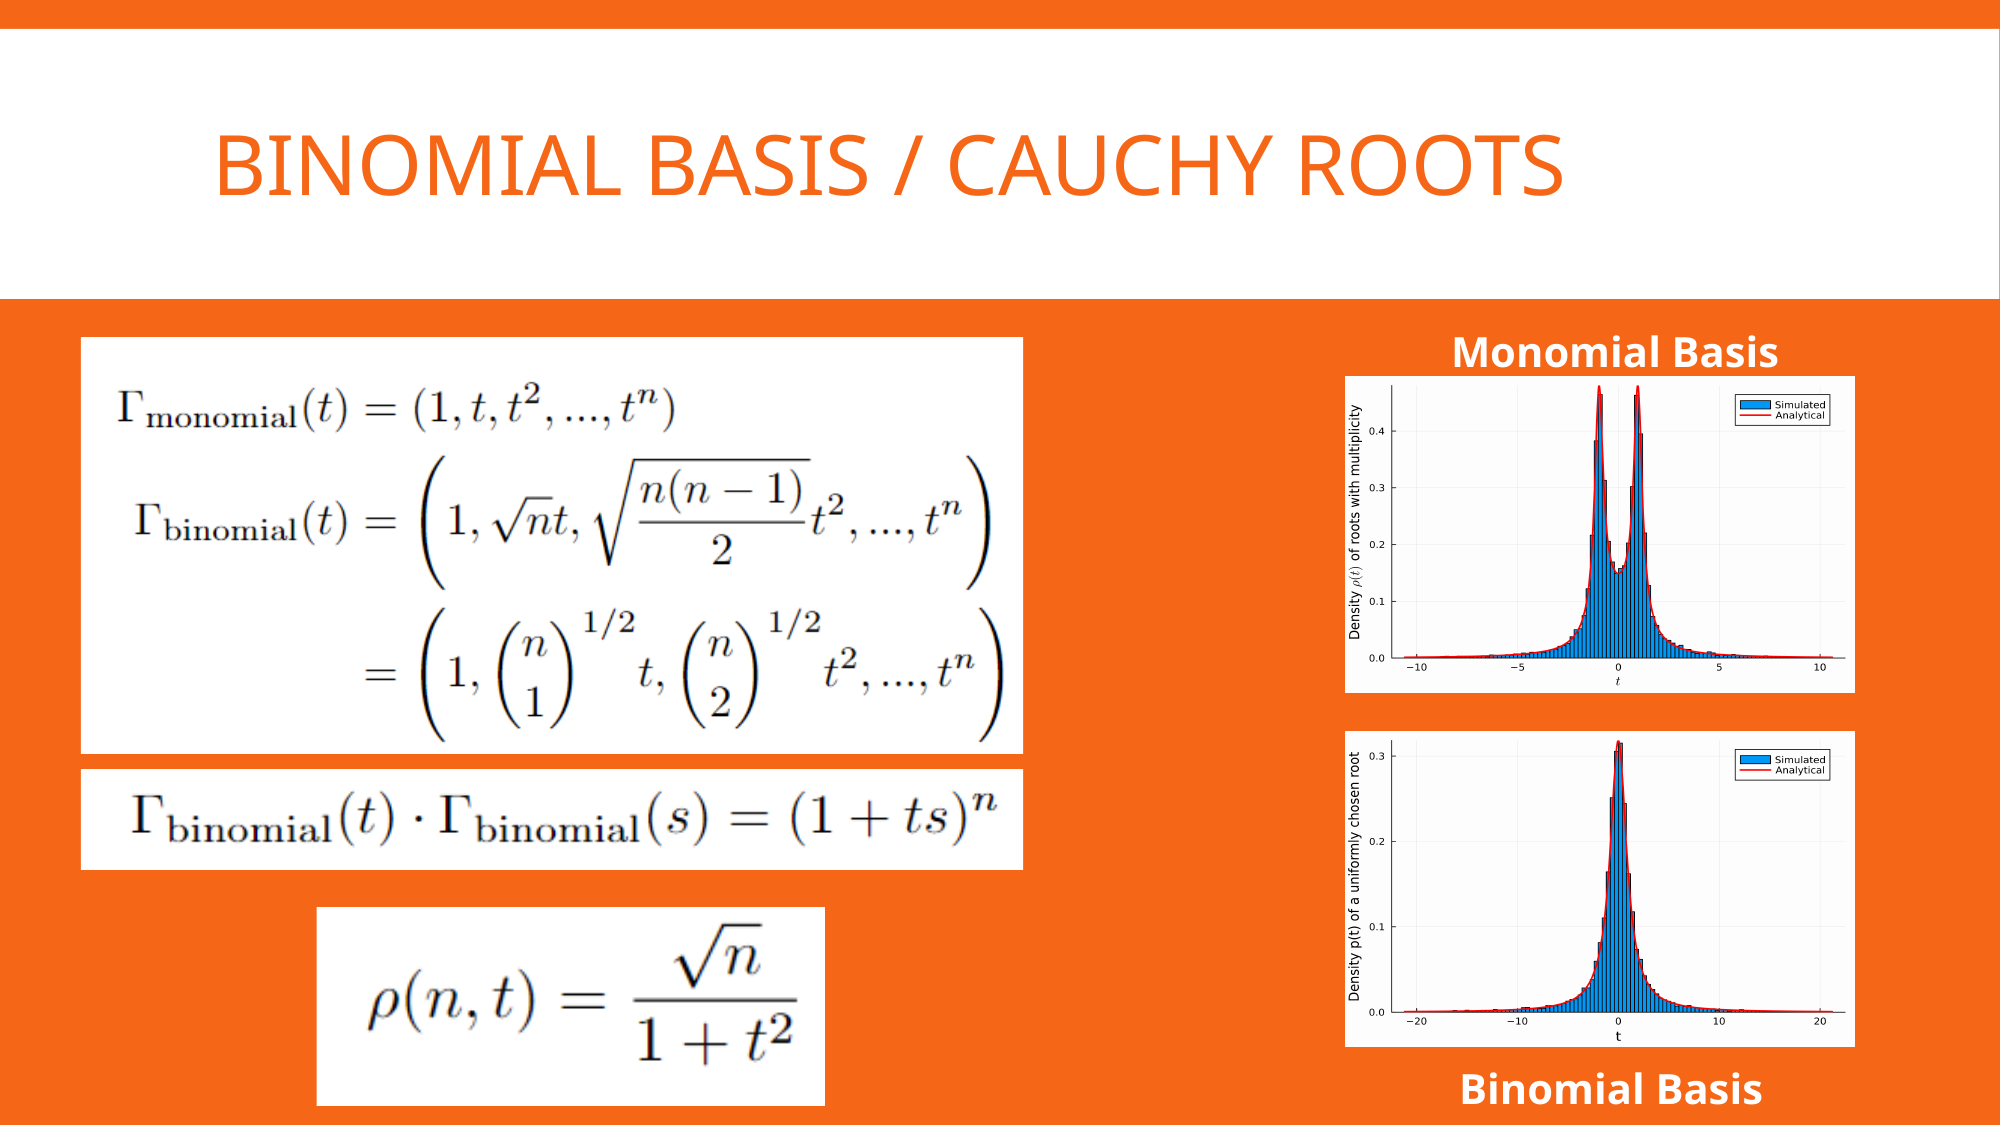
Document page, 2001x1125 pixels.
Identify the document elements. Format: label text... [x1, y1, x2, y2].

picture [316, 906, 826, 1106]
title Binomial Basis / Cauchy Roots [197, 46, 1803, 295]
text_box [1345, 317, 1855, 1122]
picture [80, 769, 1024, 871]
picture [80, 337, 1024, 754]
